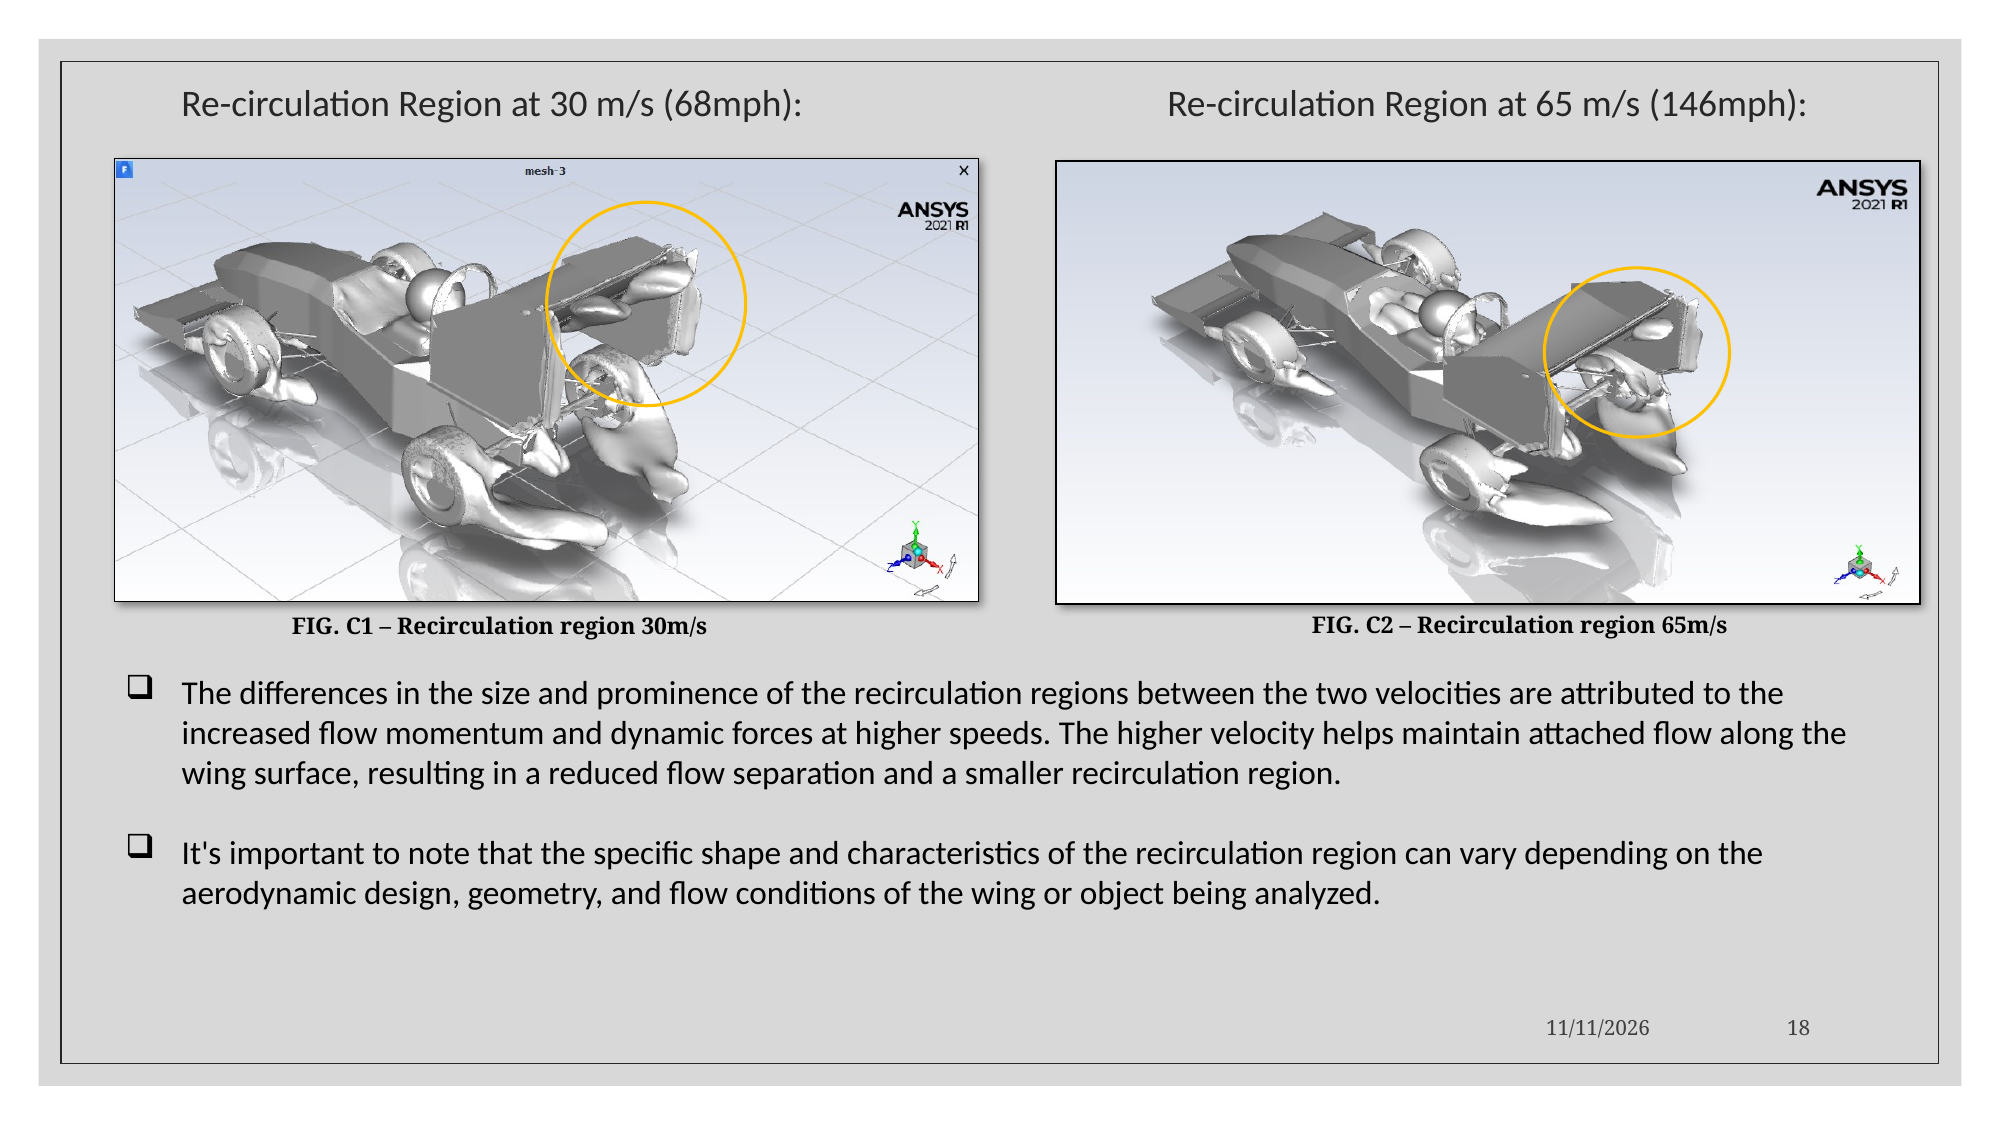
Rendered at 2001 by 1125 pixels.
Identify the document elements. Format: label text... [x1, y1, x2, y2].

slide_number 18 [1687, 990, 1825, 1050]
picture [115, 159, 978, 601]
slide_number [1190, 990, 1665, 1050]
picture [1056, 161, 1920, 604]
title Re-circulation Region at 30 m/s (68mph): Re-circulation Region at 65 m/s (146mph): [115, 0, 1920, 217]
text_box The differences in the size and prominence of the recirculation regions between the two velocities are attributed to the increased flow momentum and dynamic forces at higher speeds. The higher velocity helps maintain attached flow along the wing surface, resulting in a reduced flow separation and a smaller recirculation region. It's important to note that the specific shape and characteristics of the recirculation region can vary depending on the aerodynamic design, geometry, and flow conditions of the wing or object being analyzed. [110, 664, 1897, 919]
text_box FIG. C2 – Recirculation region 65m/s [999, 603, 2000, 673]
text_box FIG. C1 – Recirculation region 30m/s [0, 603, 999, 647]
